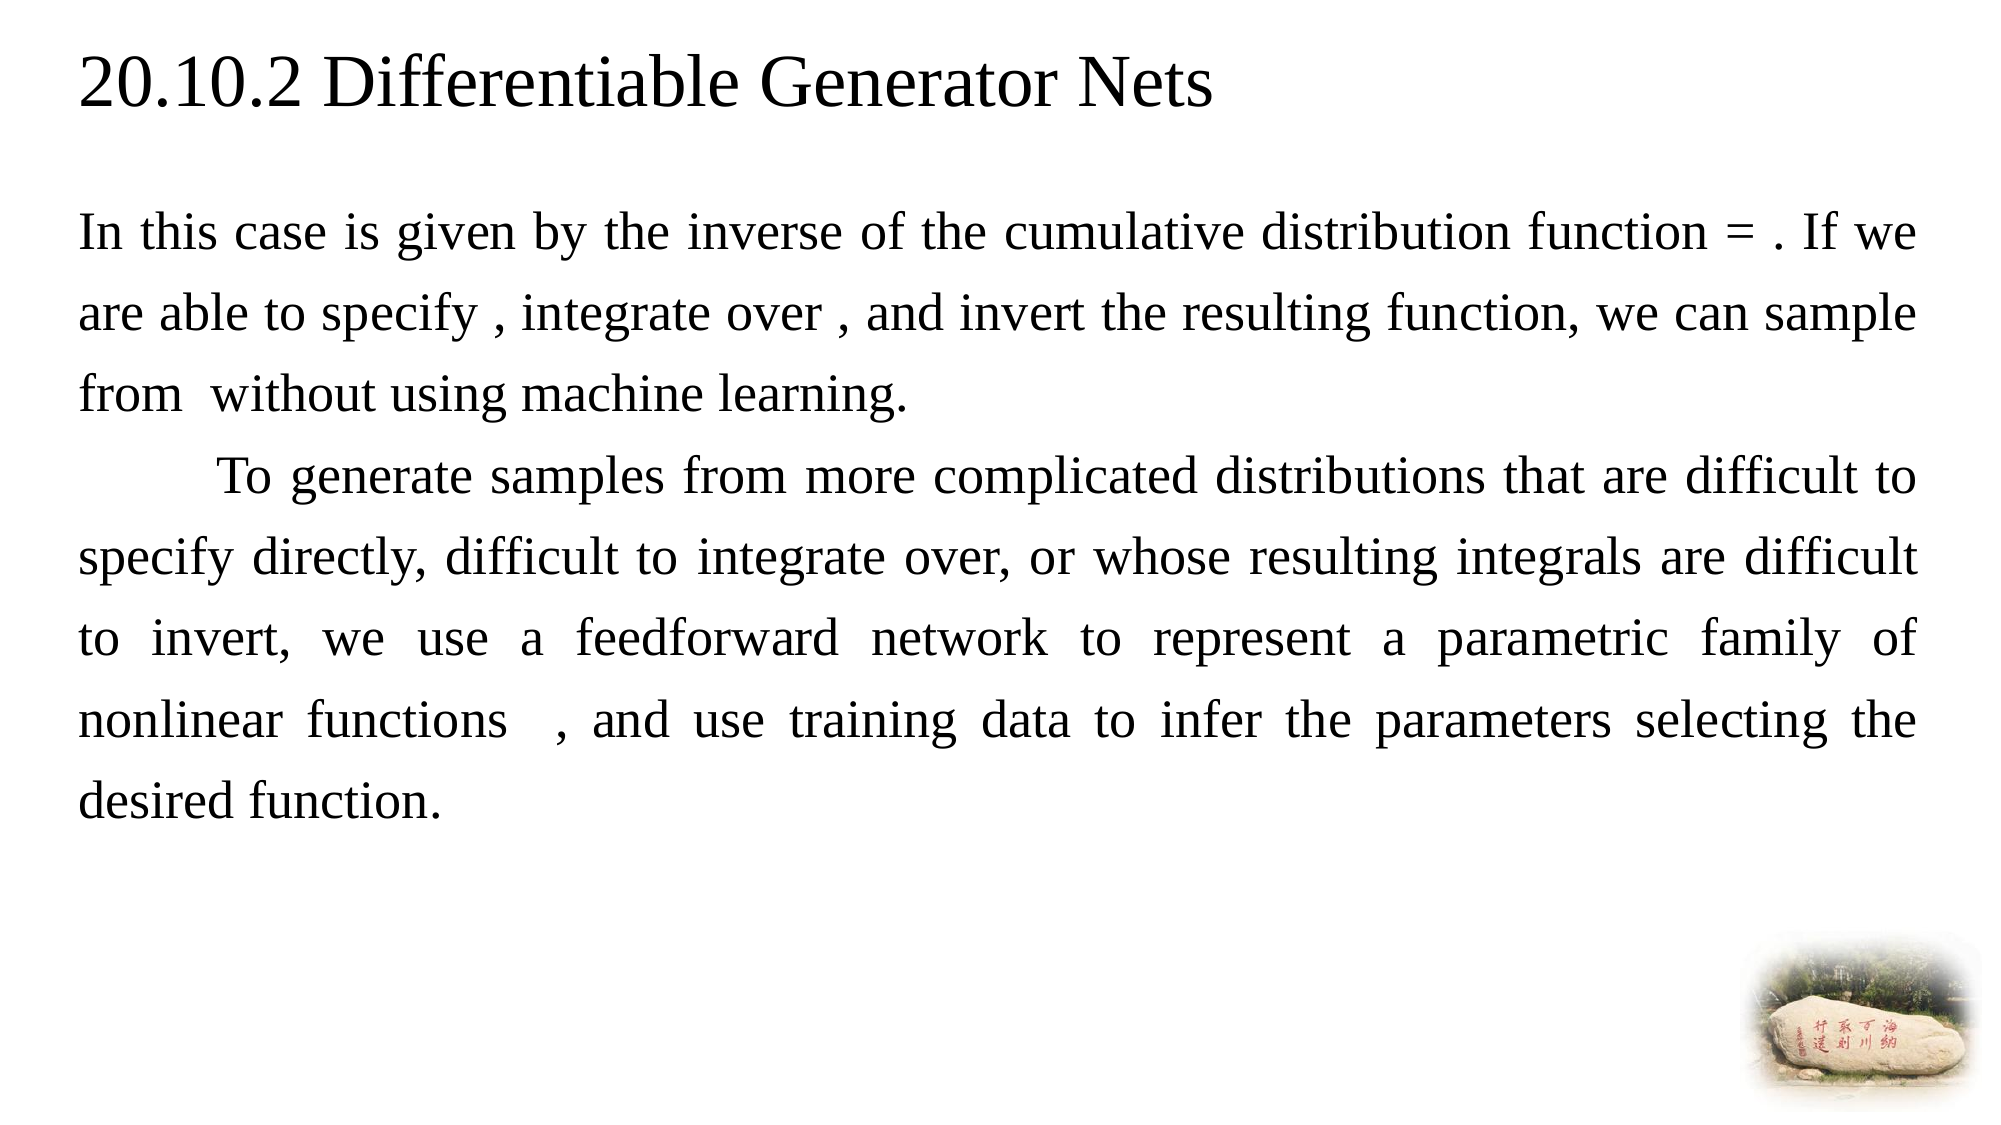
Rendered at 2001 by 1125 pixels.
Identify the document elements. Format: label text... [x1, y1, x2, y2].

picture [1740, 927, 1985, 1112]
title 20.10.2 Differentiable Generator Nets [63, 21, 1936, 142]
